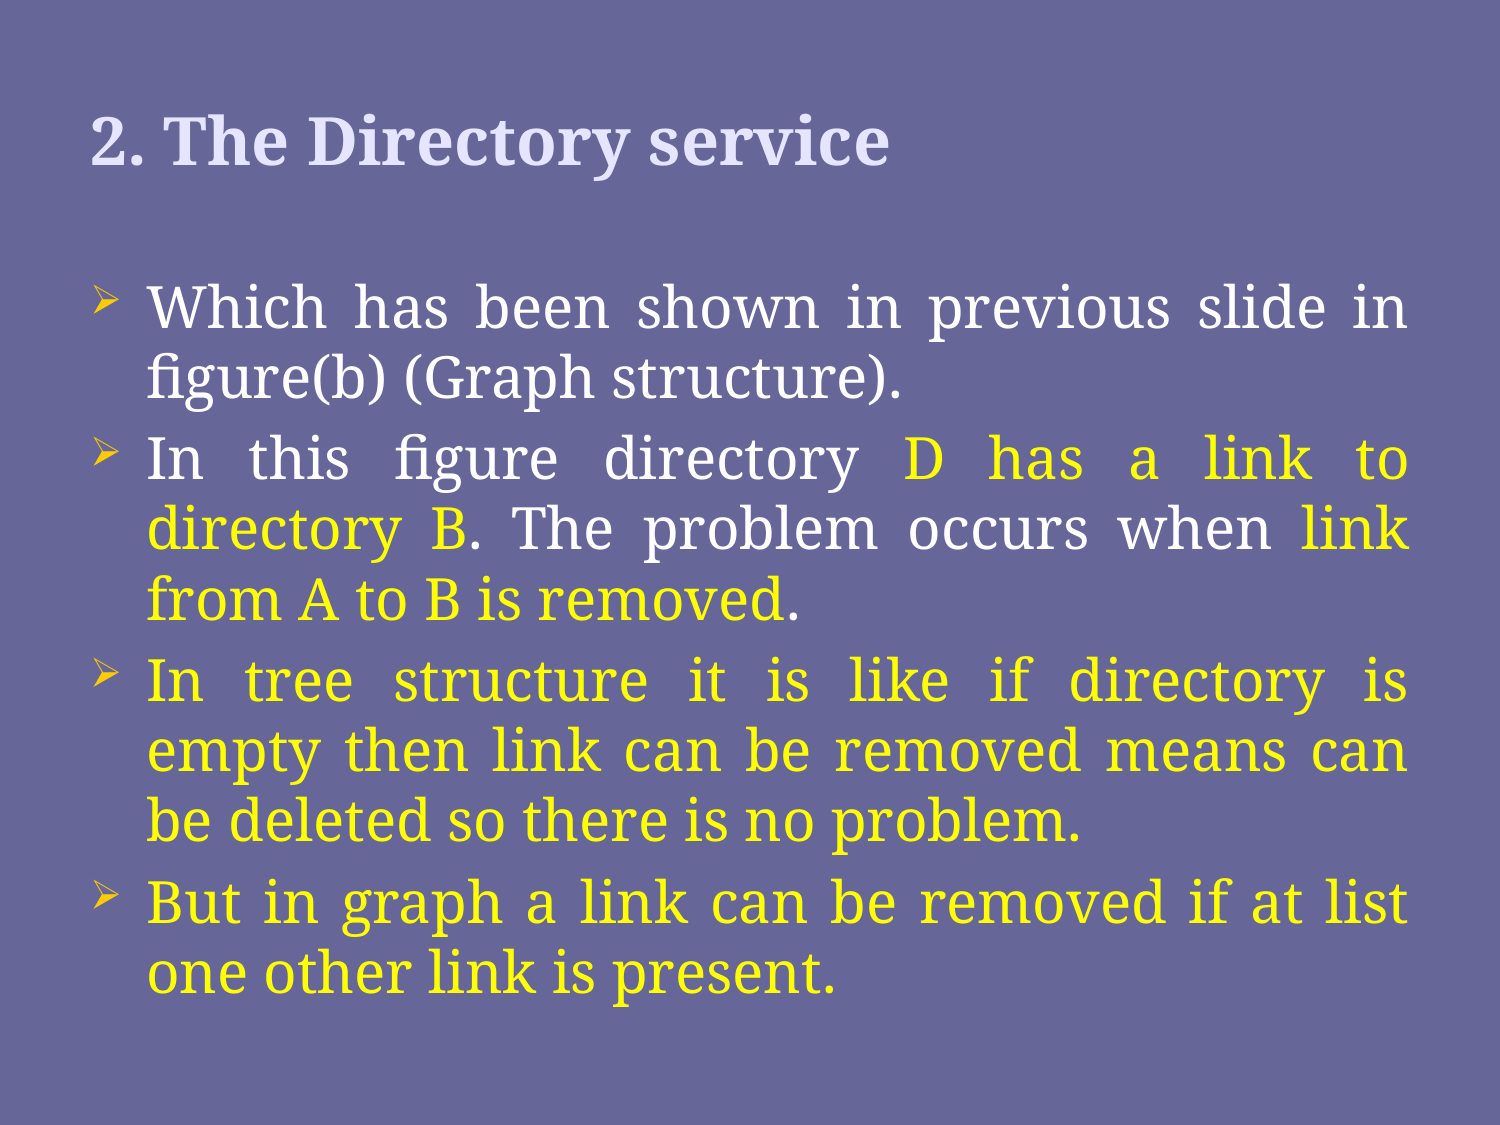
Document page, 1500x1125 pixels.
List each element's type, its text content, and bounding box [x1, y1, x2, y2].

list Which has been shown in previous slide in figure(b) (Graph structure). In this figure directory D has a link to directory B. The problem occurs when link from A to B is removed. In tree structure it is like if directory is empty then link can be removed means can be deleted so there is no problem. But in graph a link can be removed if at list one other link is present. [74, 262, 1426, 1006]
title 2. The Directory service [74, 44, 1426, 233]
